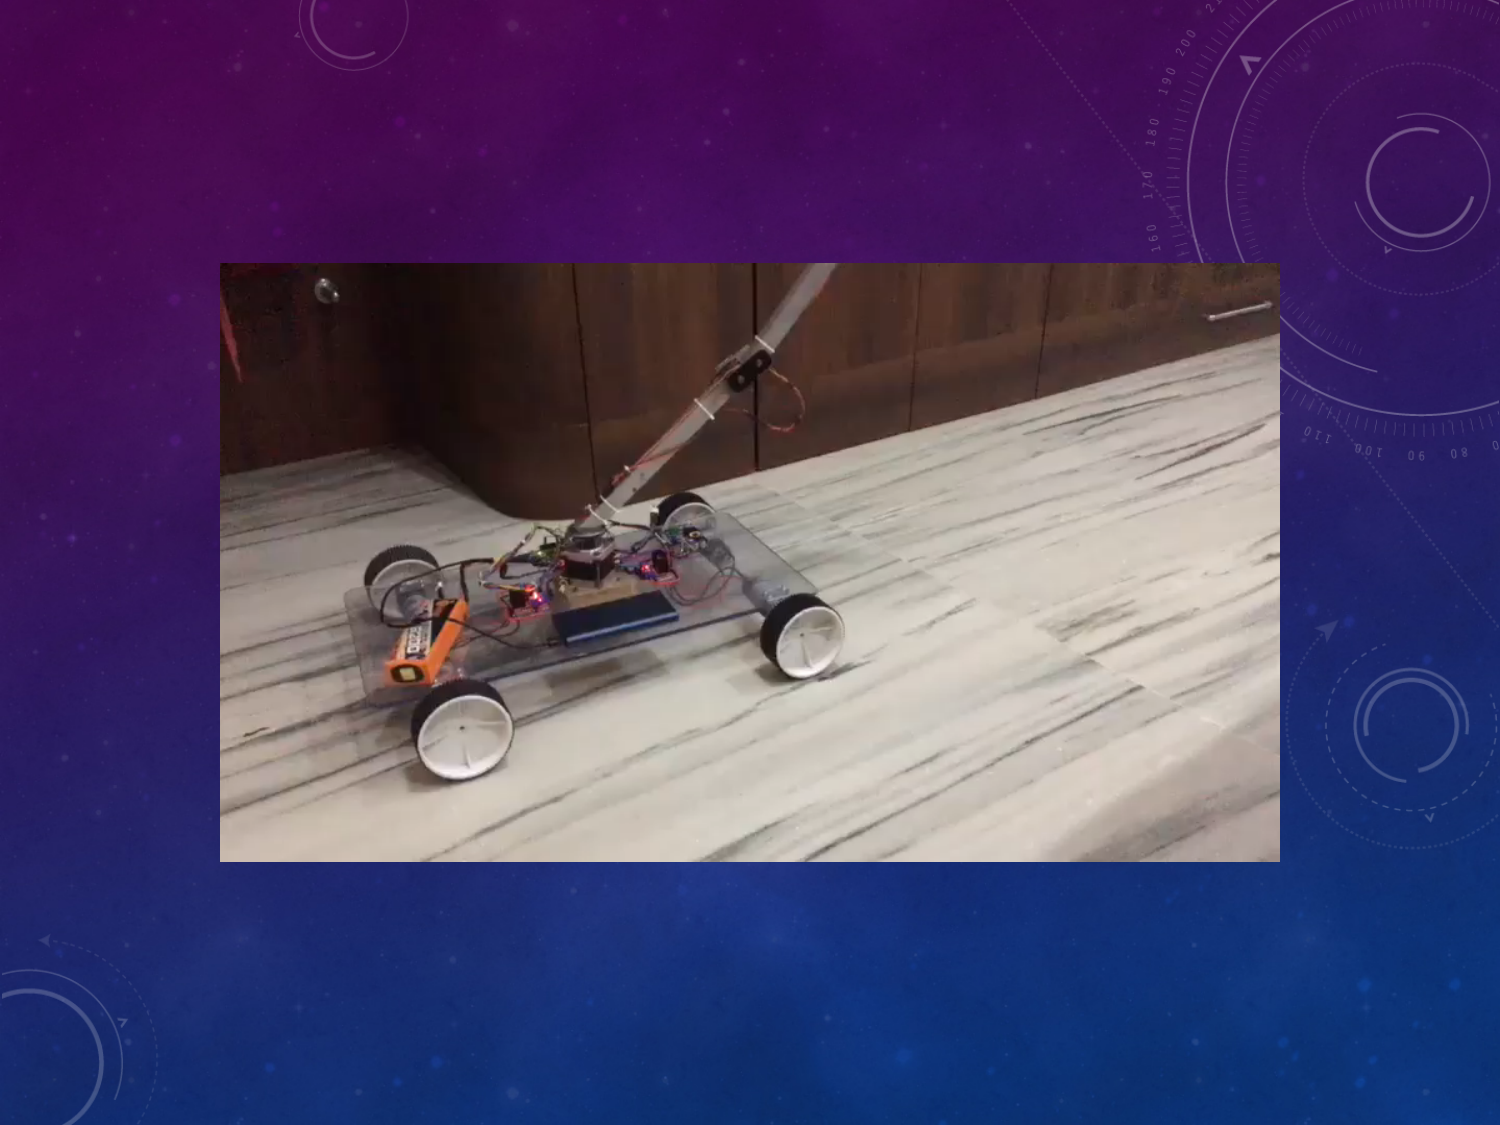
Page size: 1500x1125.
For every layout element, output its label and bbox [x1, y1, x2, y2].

text_box [219, 262, 1281, 863]
picture [0, 0, 1500, 1125]
